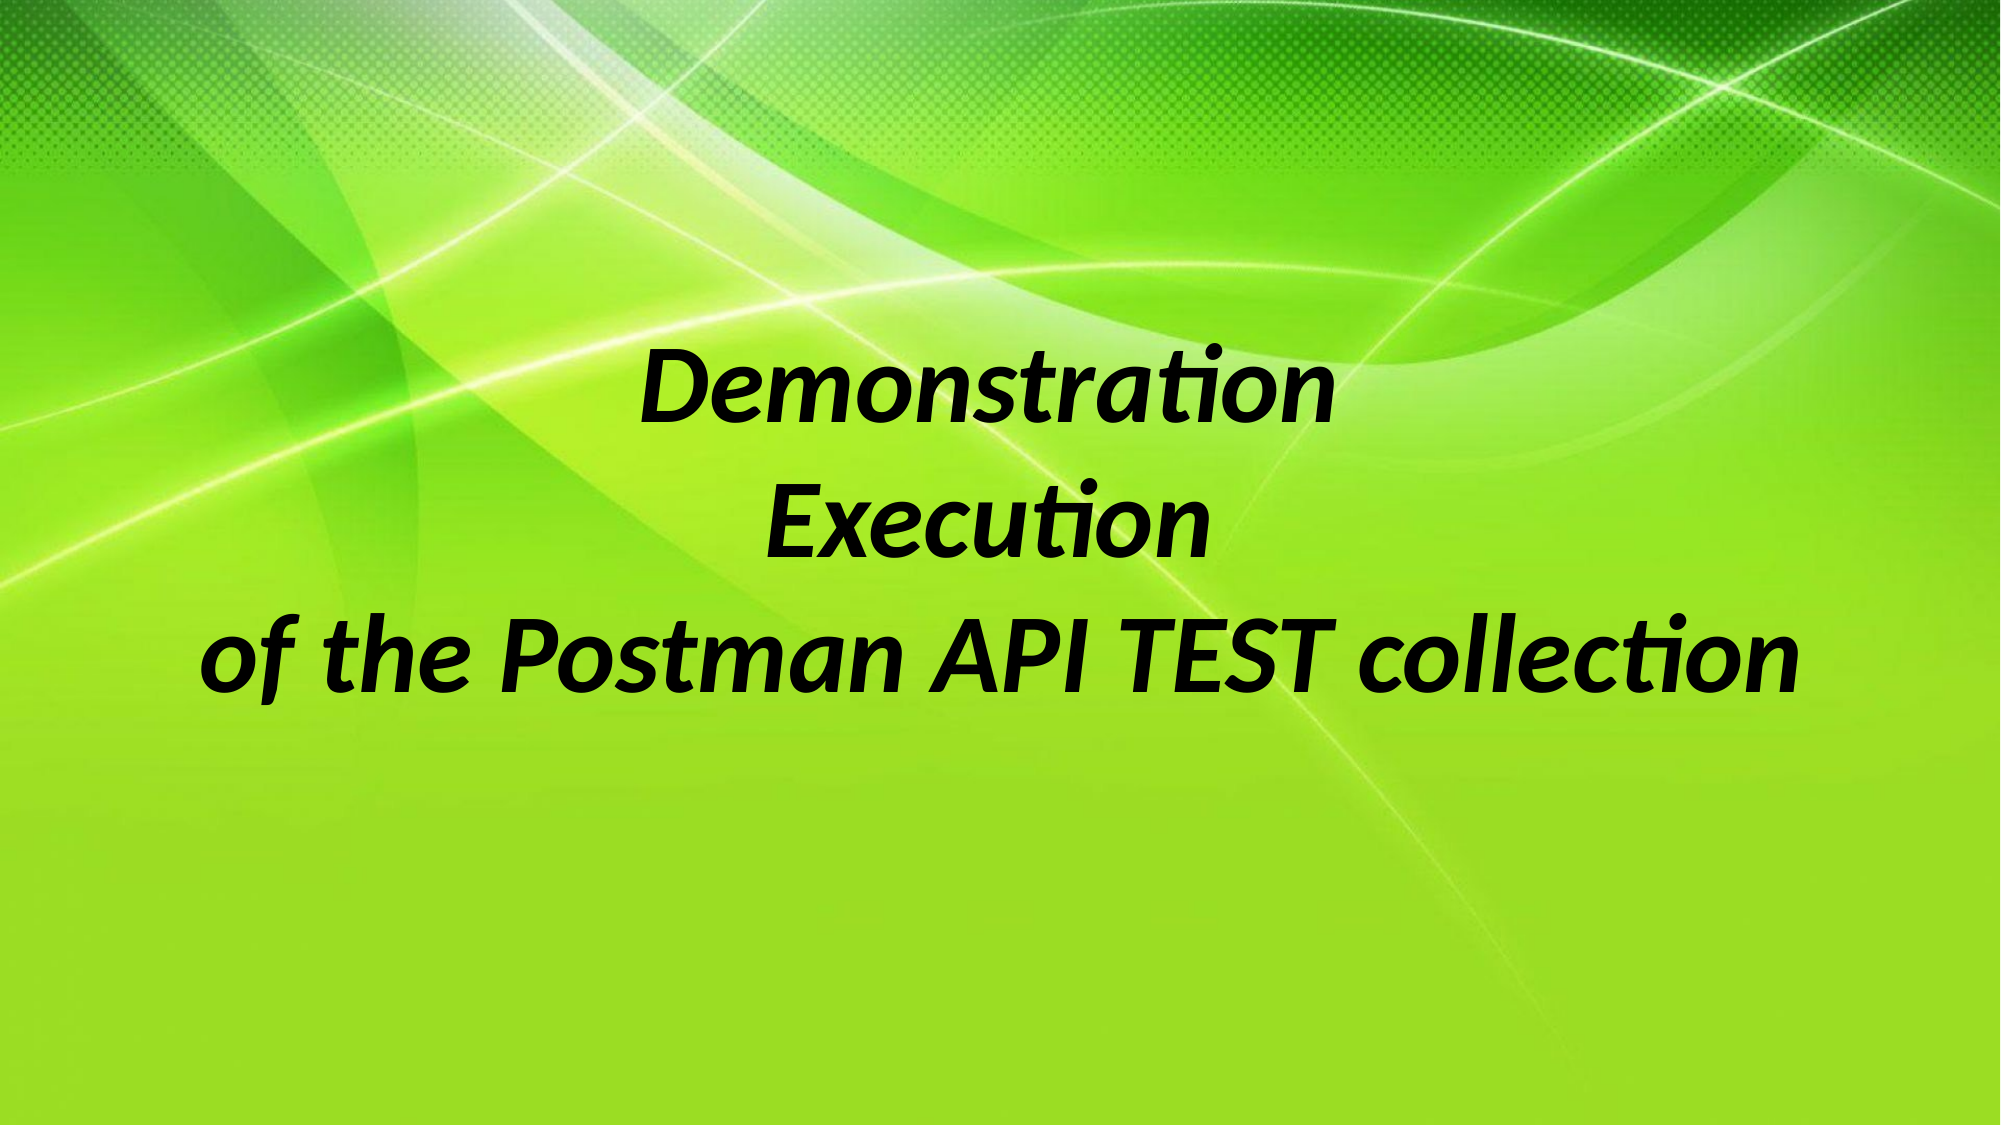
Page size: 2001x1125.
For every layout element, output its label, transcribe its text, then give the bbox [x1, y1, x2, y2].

picture [0, 0, 2001, 1125]
text_box Demonstration Execution of the Postman API TEST collection [3, 302, 2000, 758]
